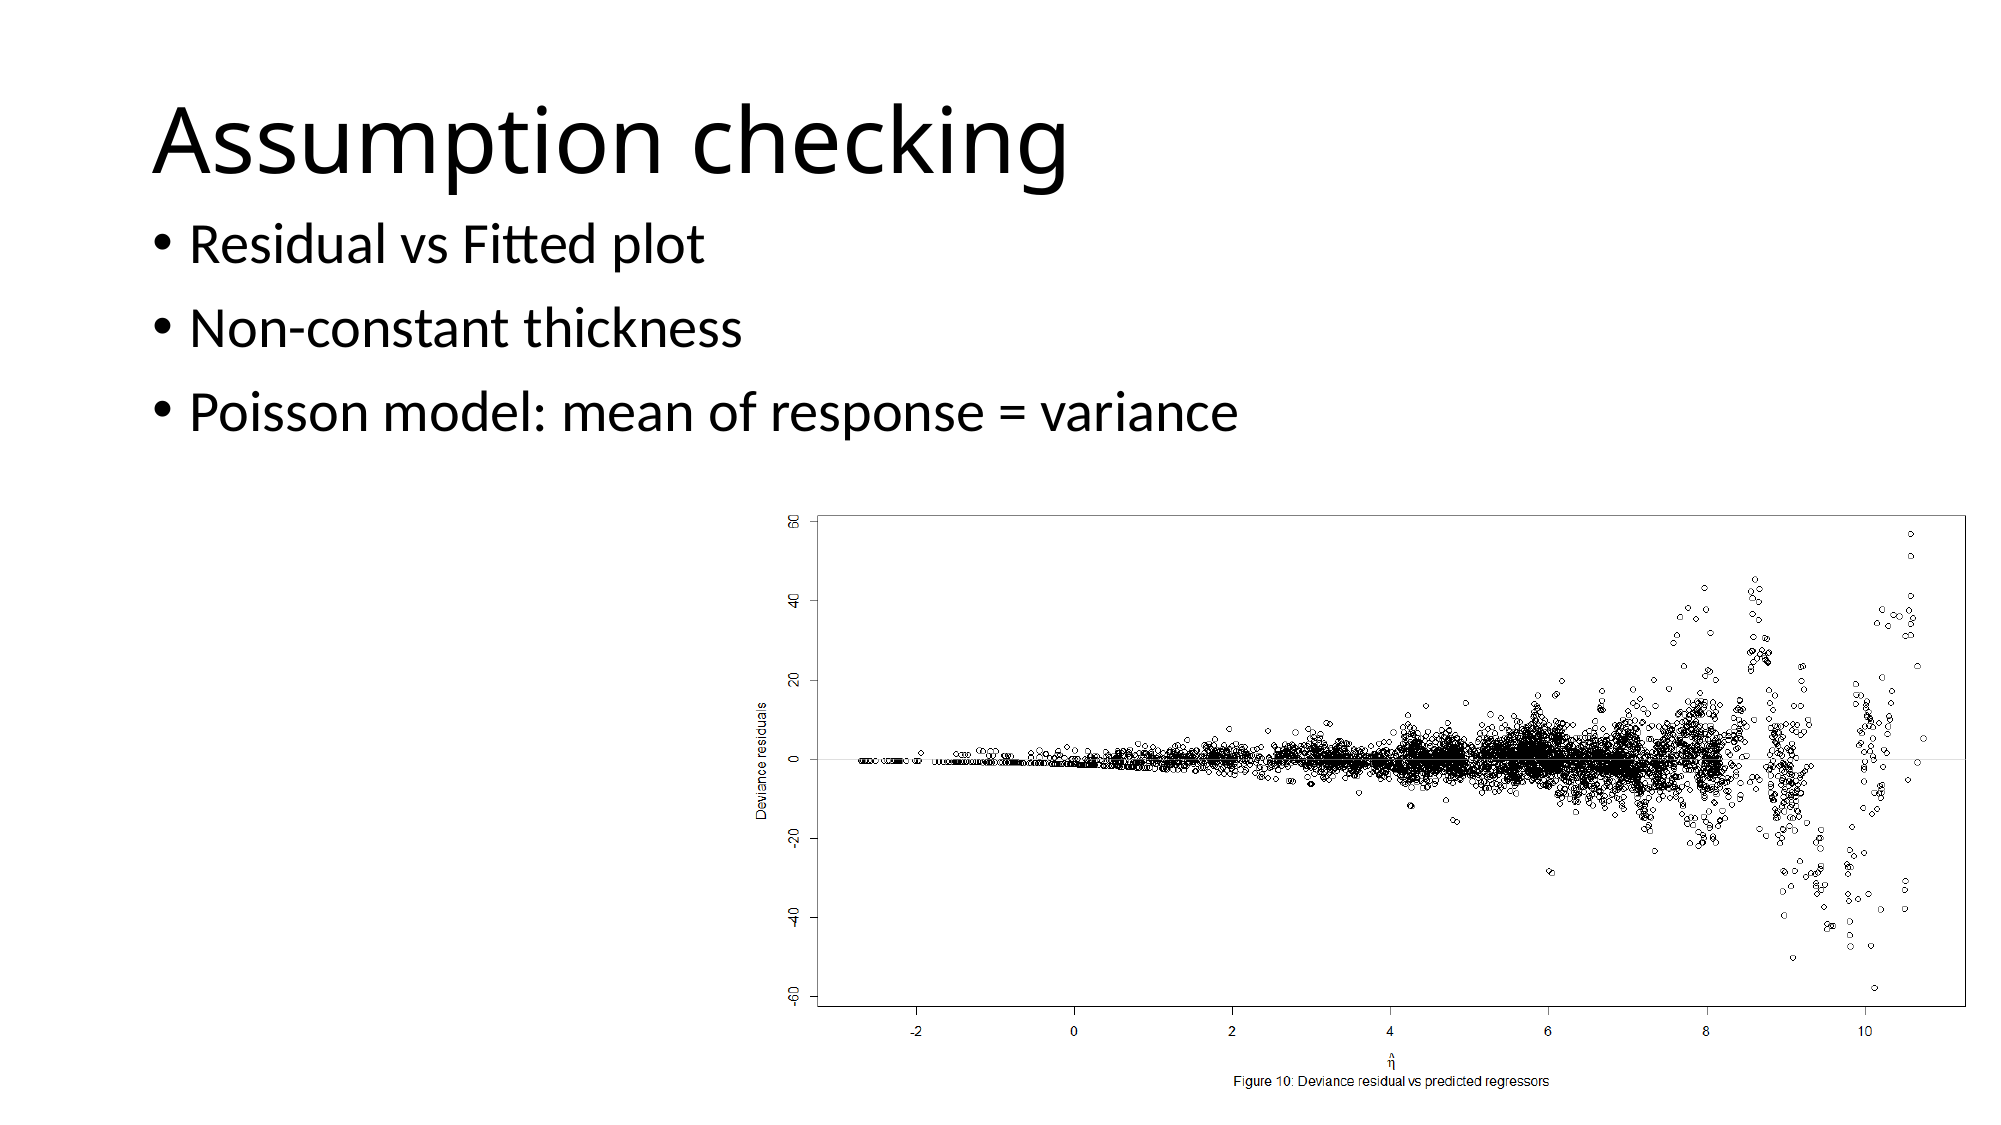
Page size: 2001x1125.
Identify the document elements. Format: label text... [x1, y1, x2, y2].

title Assumption checking [137, 35, 1863, 253]
picture [750, 448, 2000, 1090]
list Residual vs Fitted plot Non-constant thickness Poisson model: mean of response = variance [137, 253, 1863, 920]
